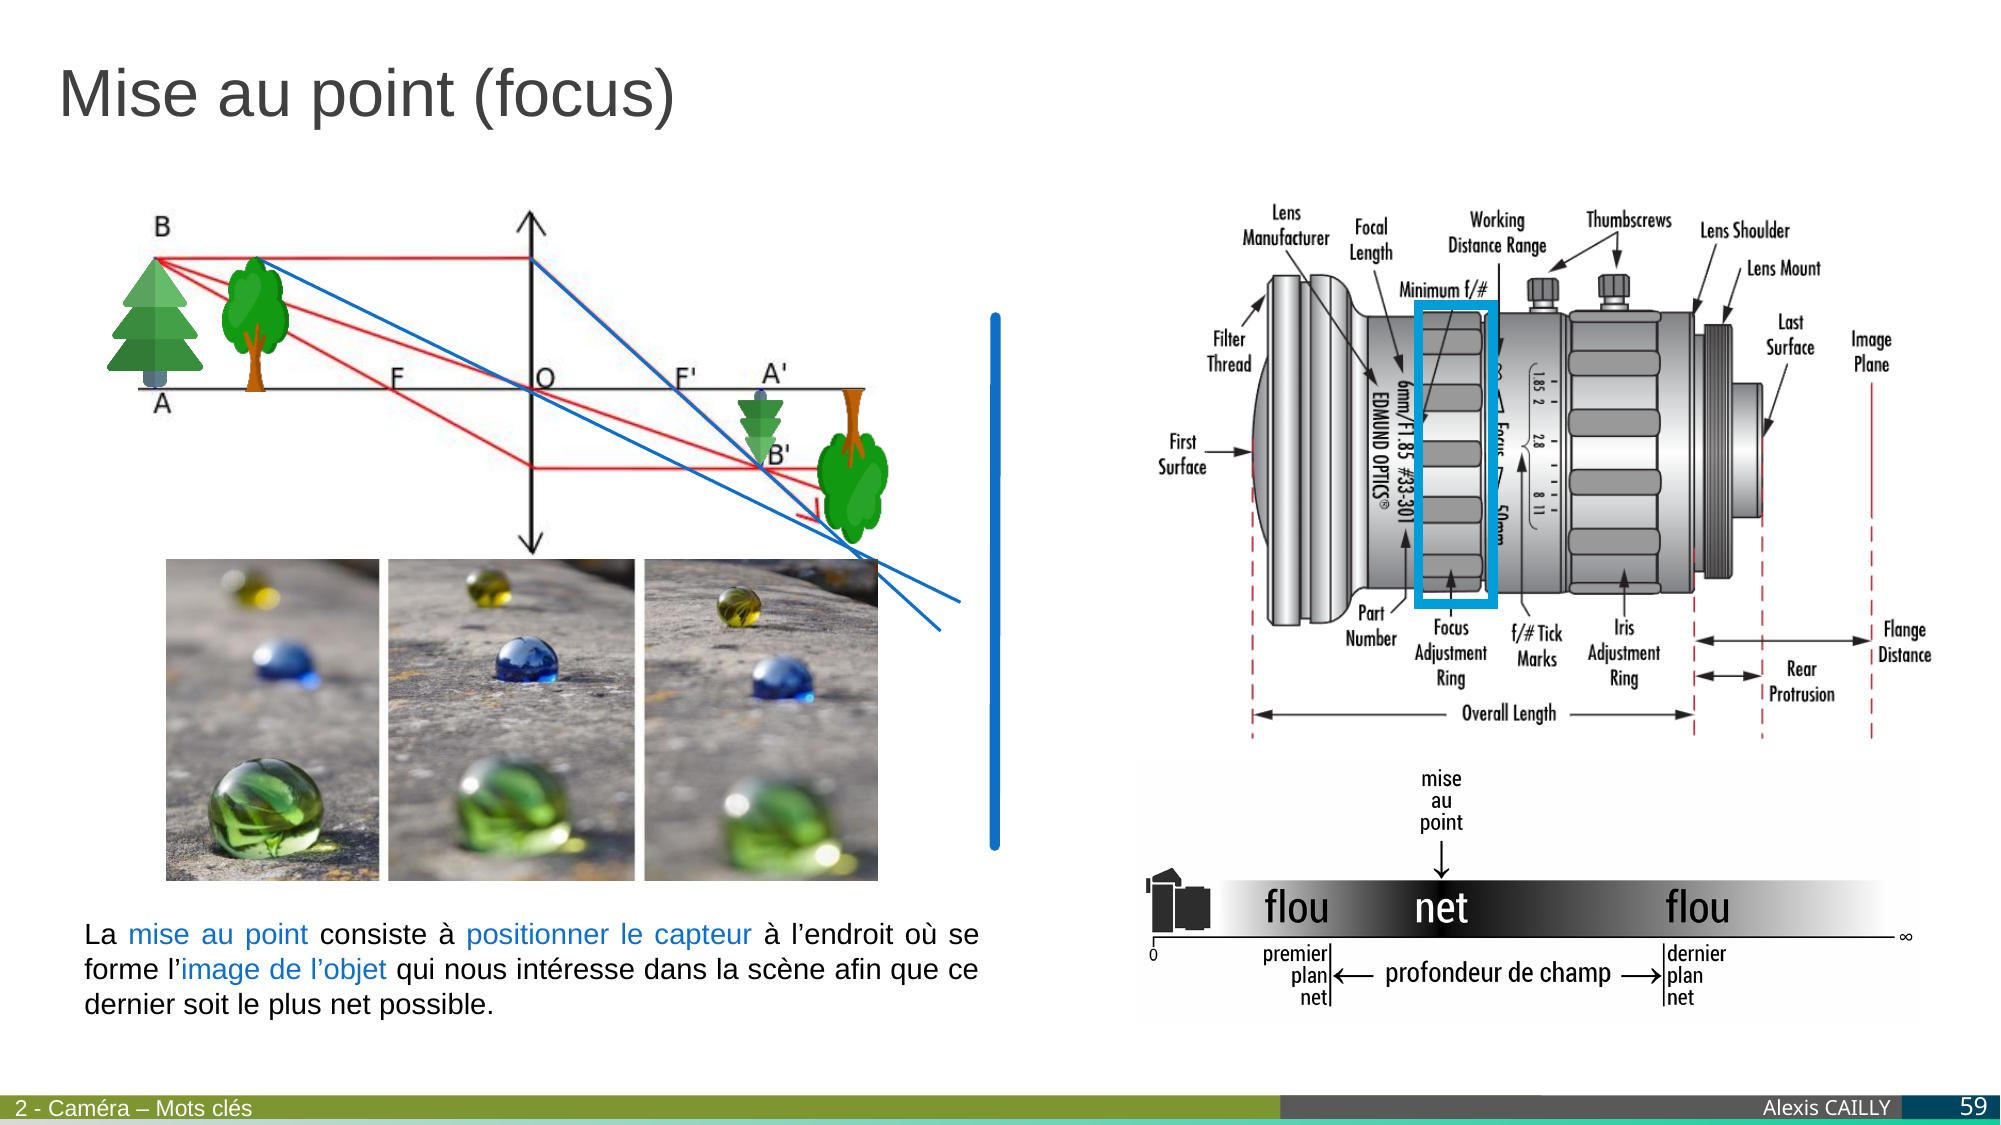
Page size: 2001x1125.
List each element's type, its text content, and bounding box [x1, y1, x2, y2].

text_box La mise au point consiste à positionner le capteur à l’endroit où se forme l’image de l’objet qui nous intéresse dans la scène afin que ce dernier soit le plus net possible. [69, 907, 995, 1028]
slide_number 59 [1901, 1095, 2000, 1120]
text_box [529, 257, 941, 631]
picture [166, 559, 878, 881]
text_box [255, 257, 529, 559]
text_box 2 - Caméra – Mots clés [0, 1085, 1058, 1125]
picture [1096, 196, 1951, 1022]
title Mise au point (focus) [59, 59, 1921, 148]
picture [218, 257, 293, 392]
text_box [91, 196, 878, 565]
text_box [941, 257, 961, 603]
